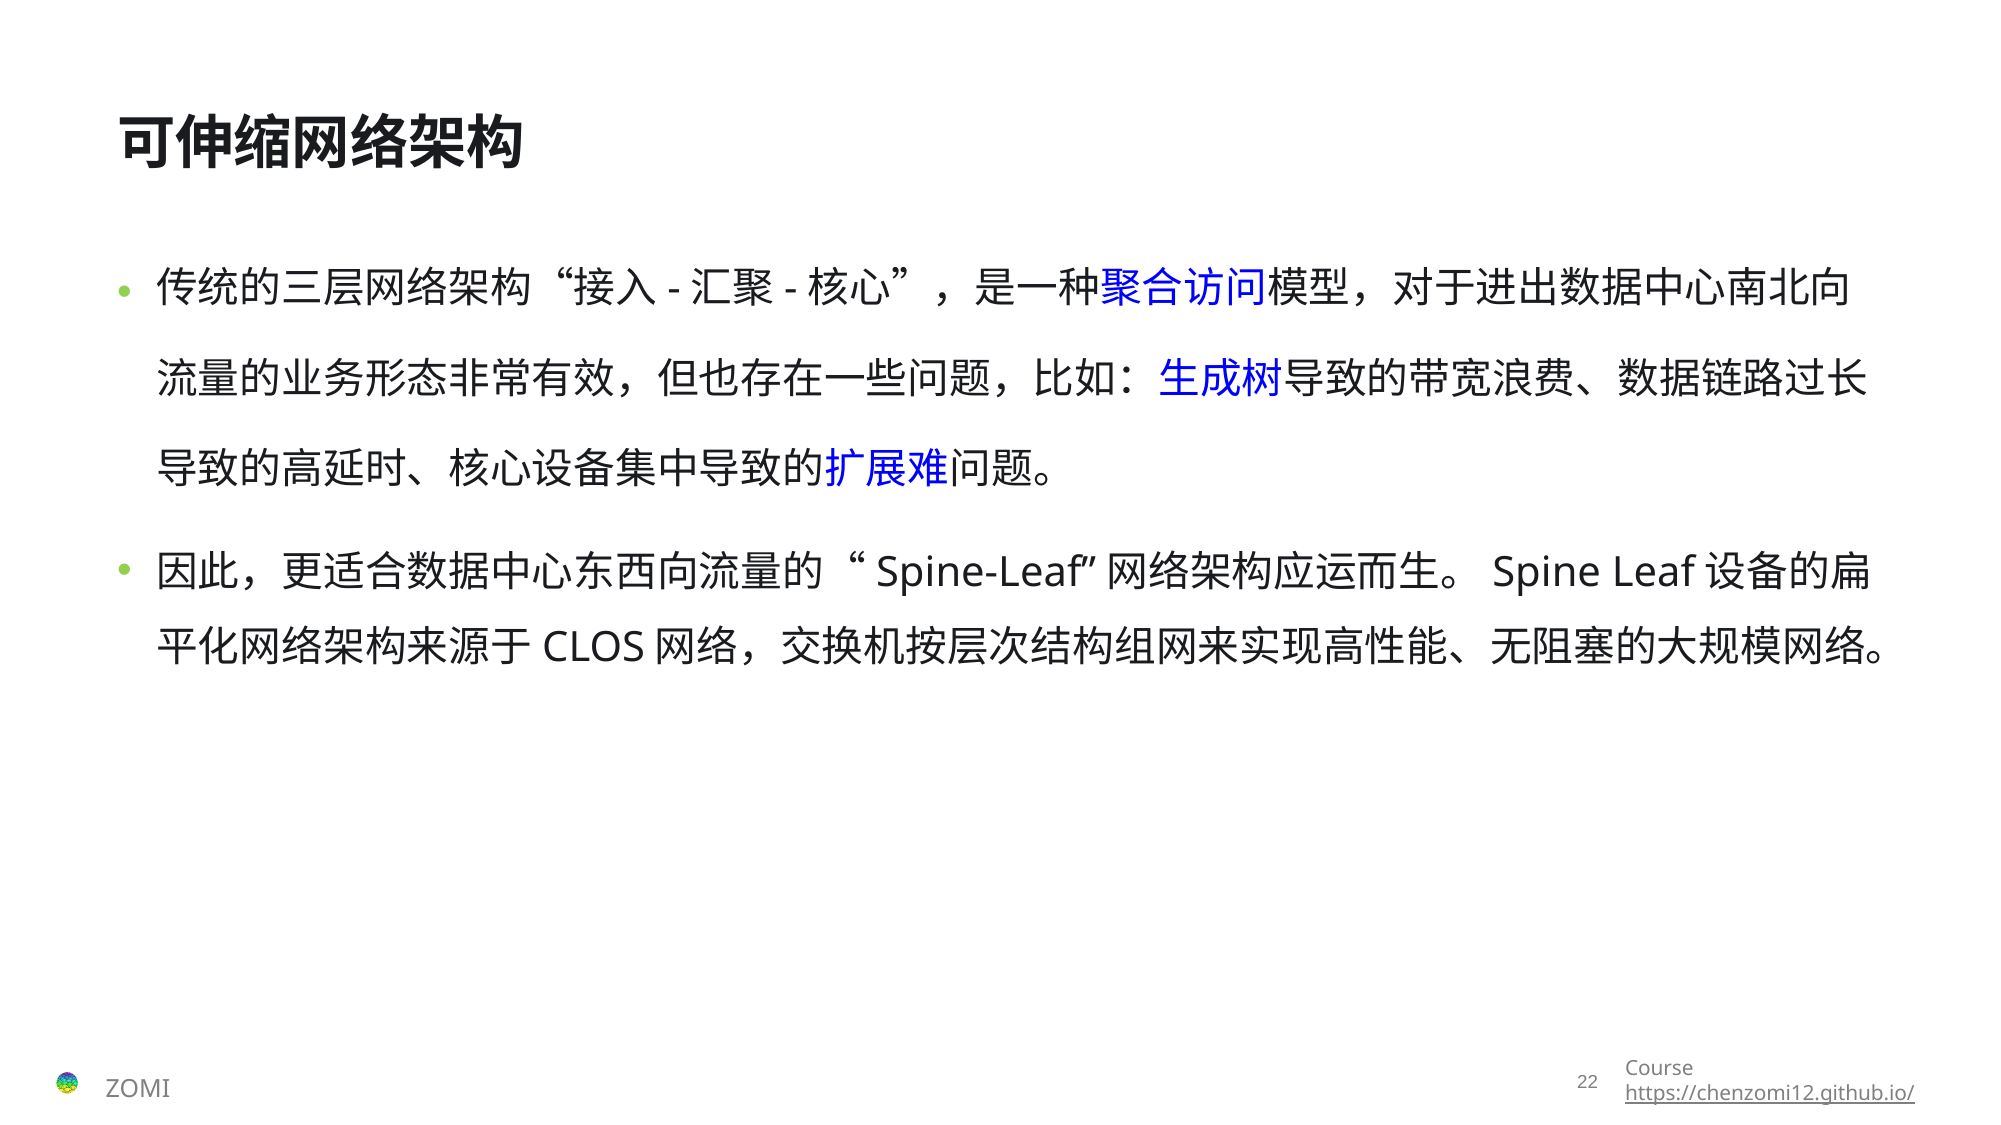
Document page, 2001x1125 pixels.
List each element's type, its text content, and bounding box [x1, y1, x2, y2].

picture [57, 1073, 77, 1093]
list 传统的三层网络架构“接入-汇聚-核心”，是一种聚合访问模型，对于进出数据中心南北向流量的业务形态非常有效，但也存在一些问题，比如：生成树导致的带宽浪费、数据链路过长导致的高延时、核心设备集中导致的扩展难问题。 因此，更适合数据中心东西向流量的“Spine-Leaf”网络架构应运而生。Spine Leaf设备的扁平化网络架构来源于CLOS网络，交换机按层次结构组网来实现高性能、无阻塞的大规模网络。 [102, 223, 1901, 1043]
title 可伸缩网络架构 [102, 91, 1901, 189]
